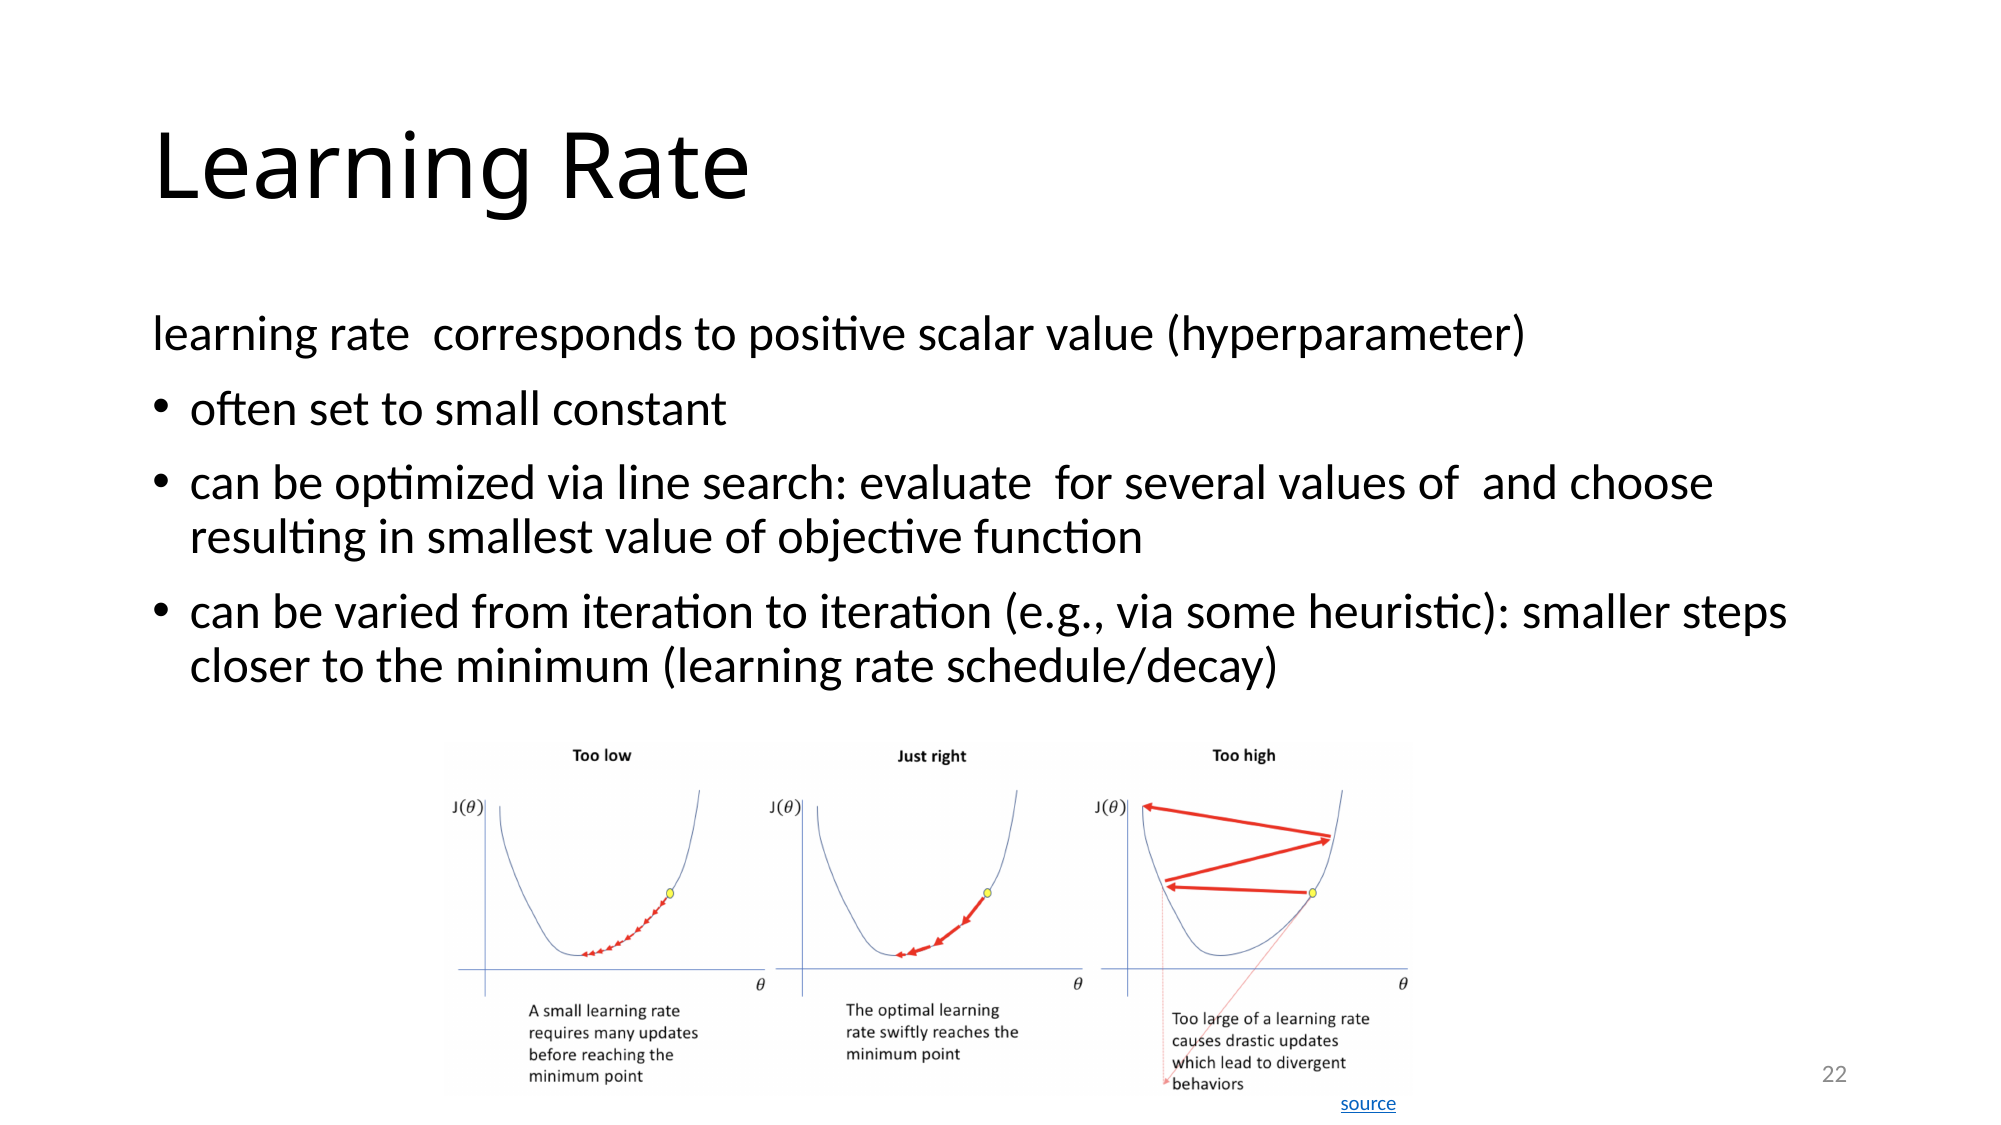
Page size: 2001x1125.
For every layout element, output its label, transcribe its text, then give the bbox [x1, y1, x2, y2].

picture [444, 741, 1413, 1096]
text_box source [1325, 1096, 1412, 1123]
title Learning Rate [137, 59, 1863, 278]
slide_number 22 [1412, 1042, 1863, 1103]
